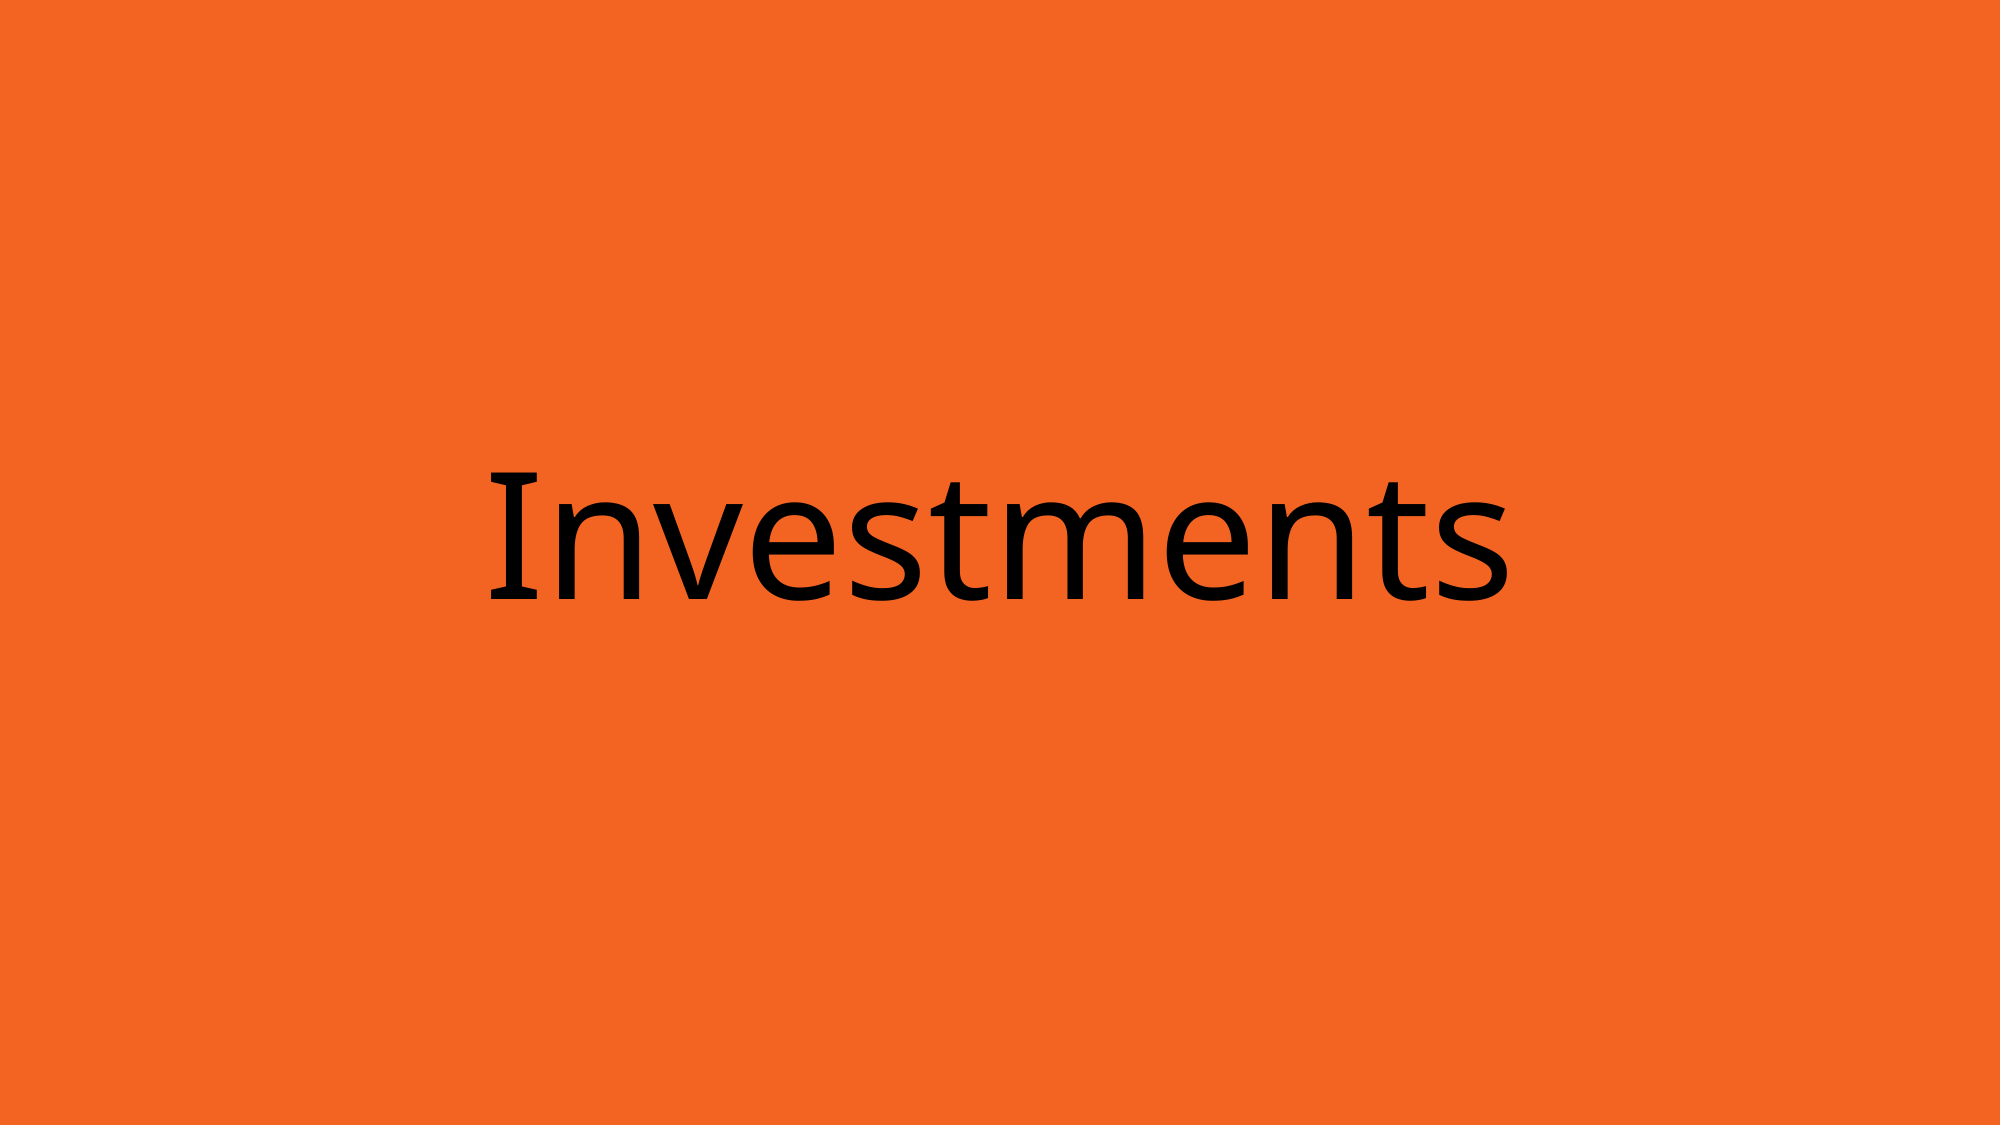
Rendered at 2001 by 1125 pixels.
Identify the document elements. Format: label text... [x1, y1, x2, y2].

title Investments [0, 433, 2000, 651]
